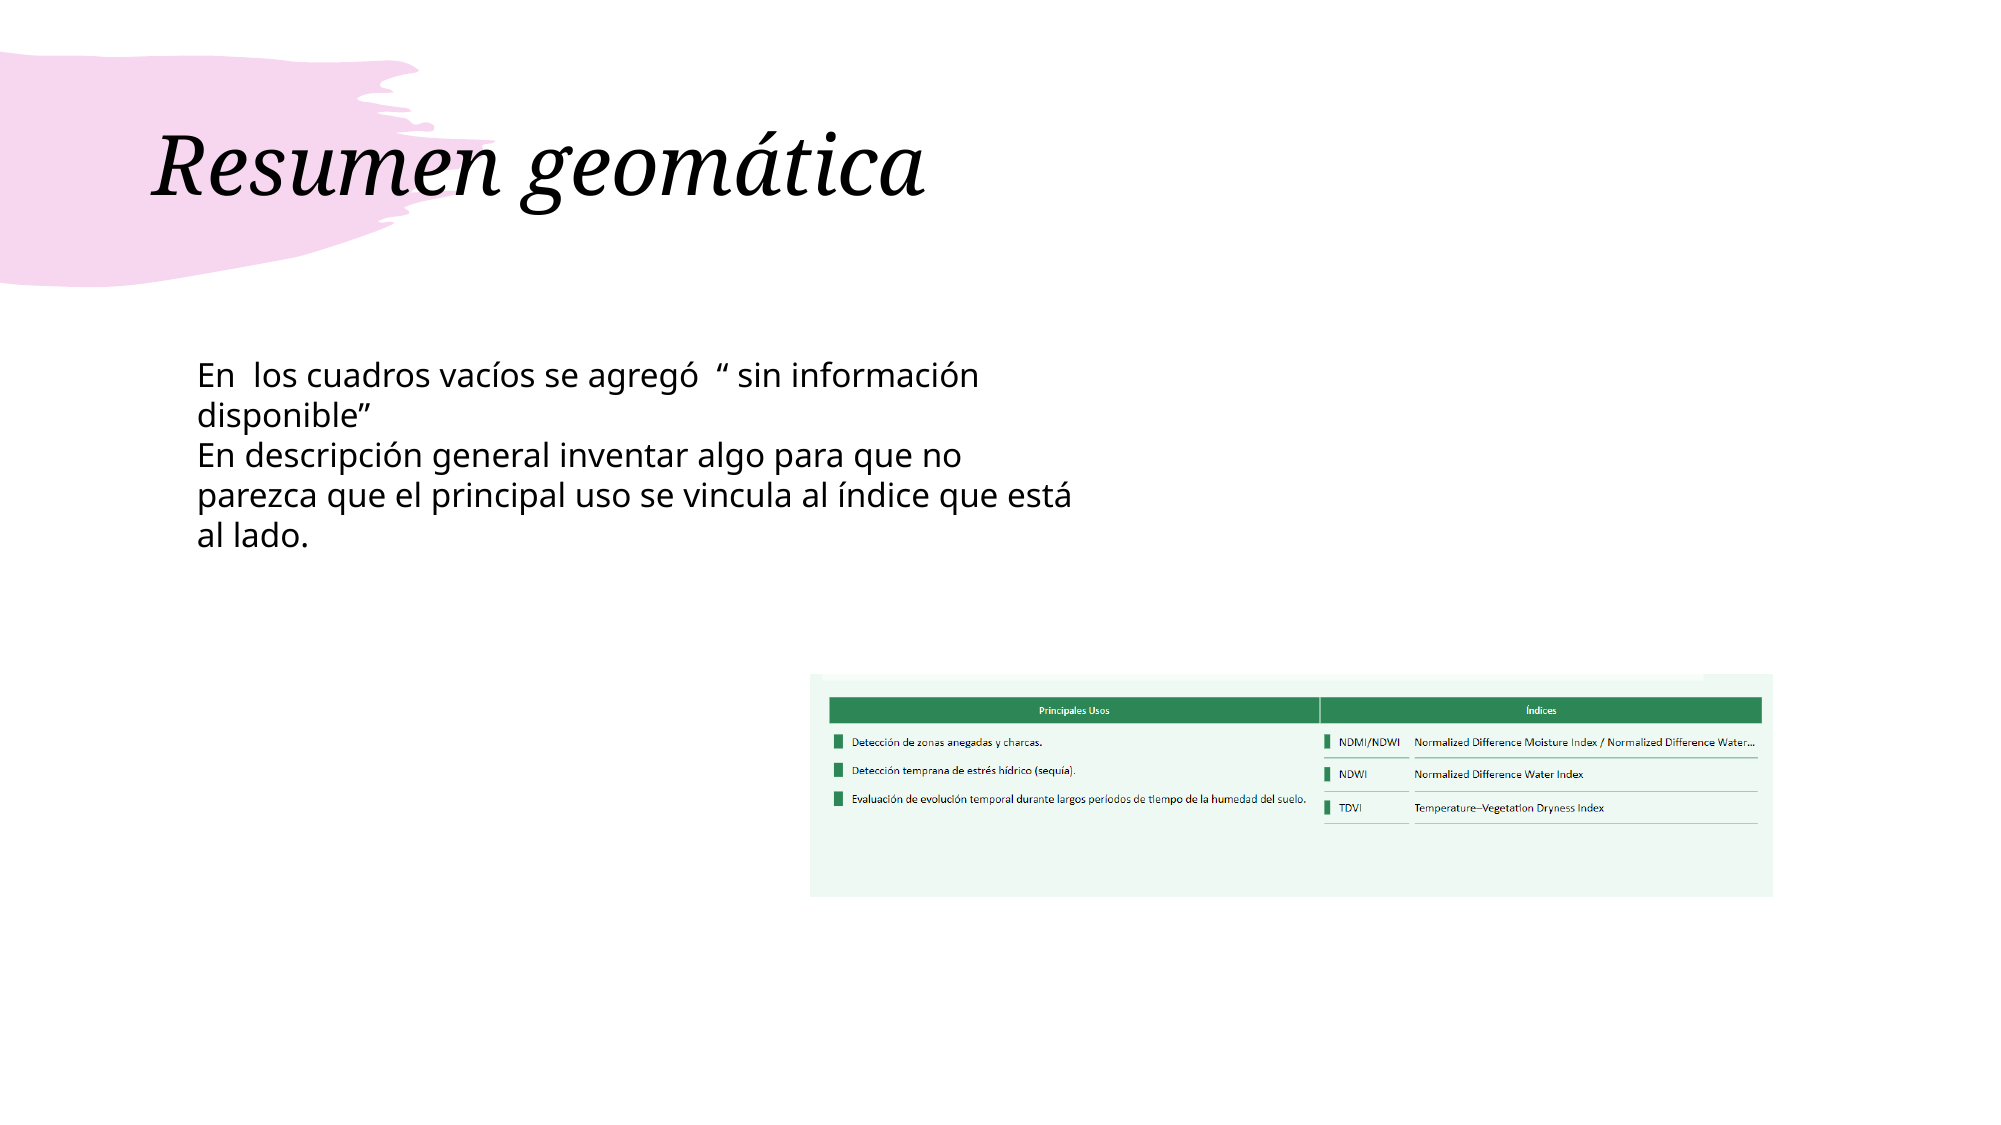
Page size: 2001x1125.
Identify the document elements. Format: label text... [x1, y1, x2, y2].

text_box En los cuadros vacíos se agregó “ sin información disponible” En descripción general inventar algo para que no parezca que el principal uso se vincula al índice que está al lado. [182, 347, 1099, 602]
title Resumen geomática [137, 59, 1863, 278]
picture [810, 674, 1849, 897]
